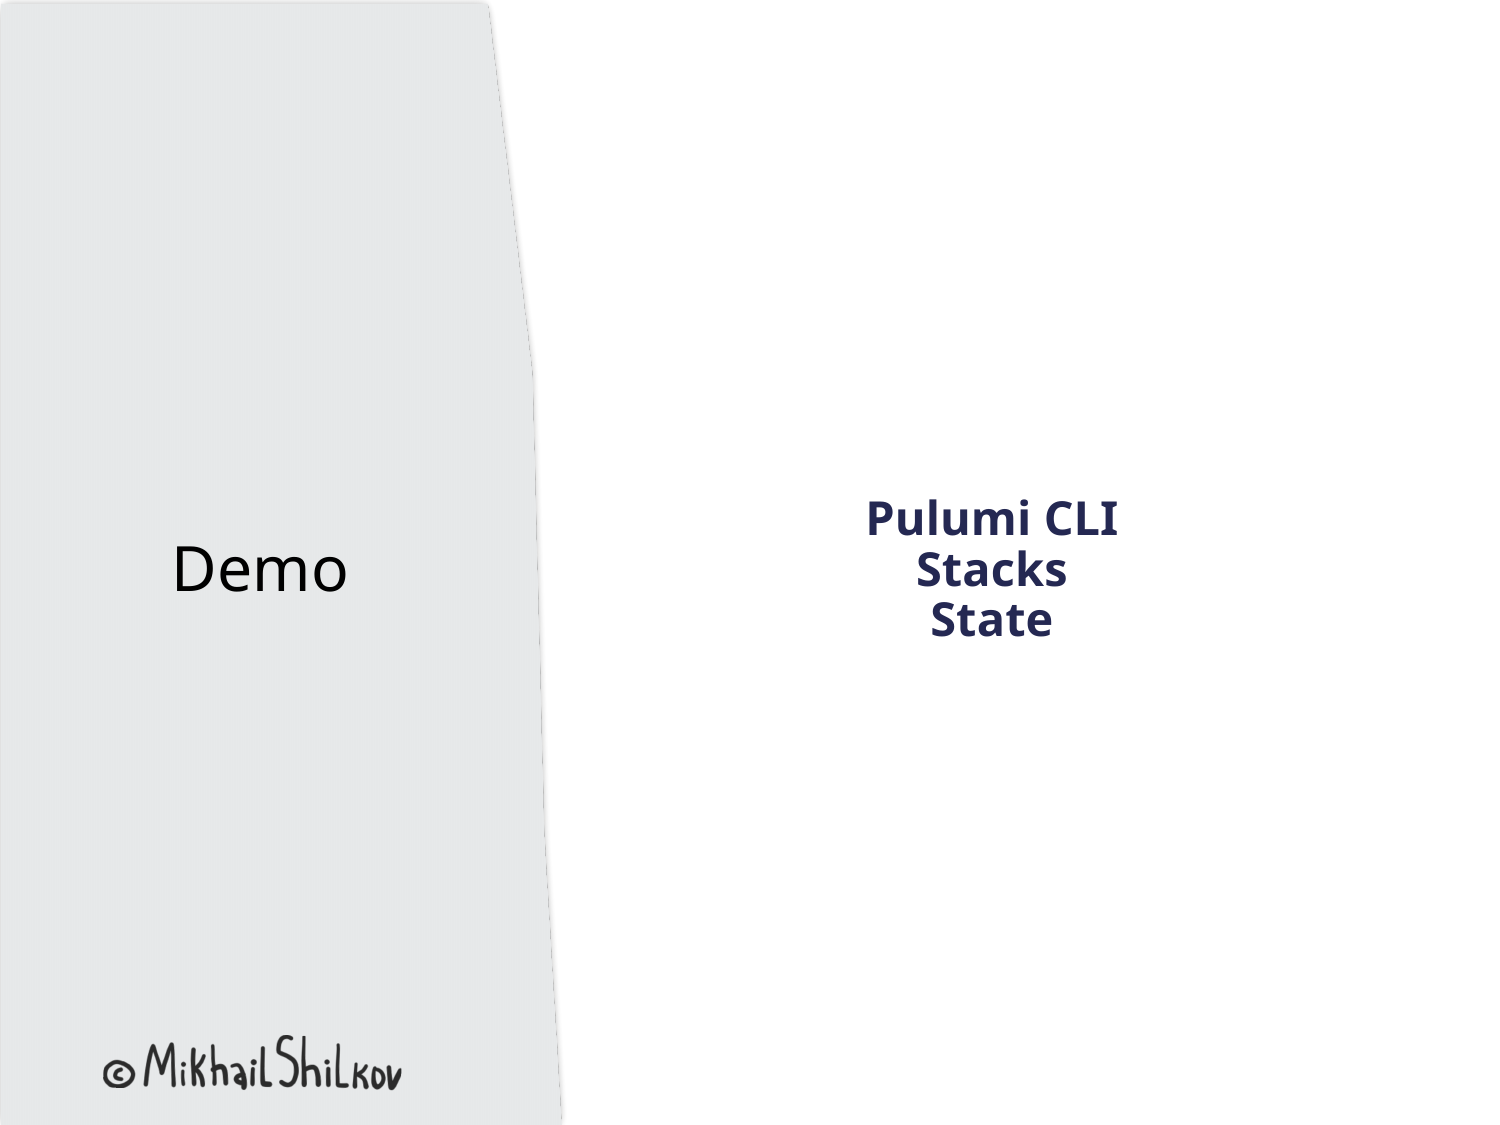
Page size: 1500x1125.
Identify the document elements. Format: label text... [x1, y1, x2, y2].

title Pulumi CLI Stacks State [664, 197, 1320, 945]
picture [0, 0, 579, 1125]
list Demo [98, 197, 423, 945]
